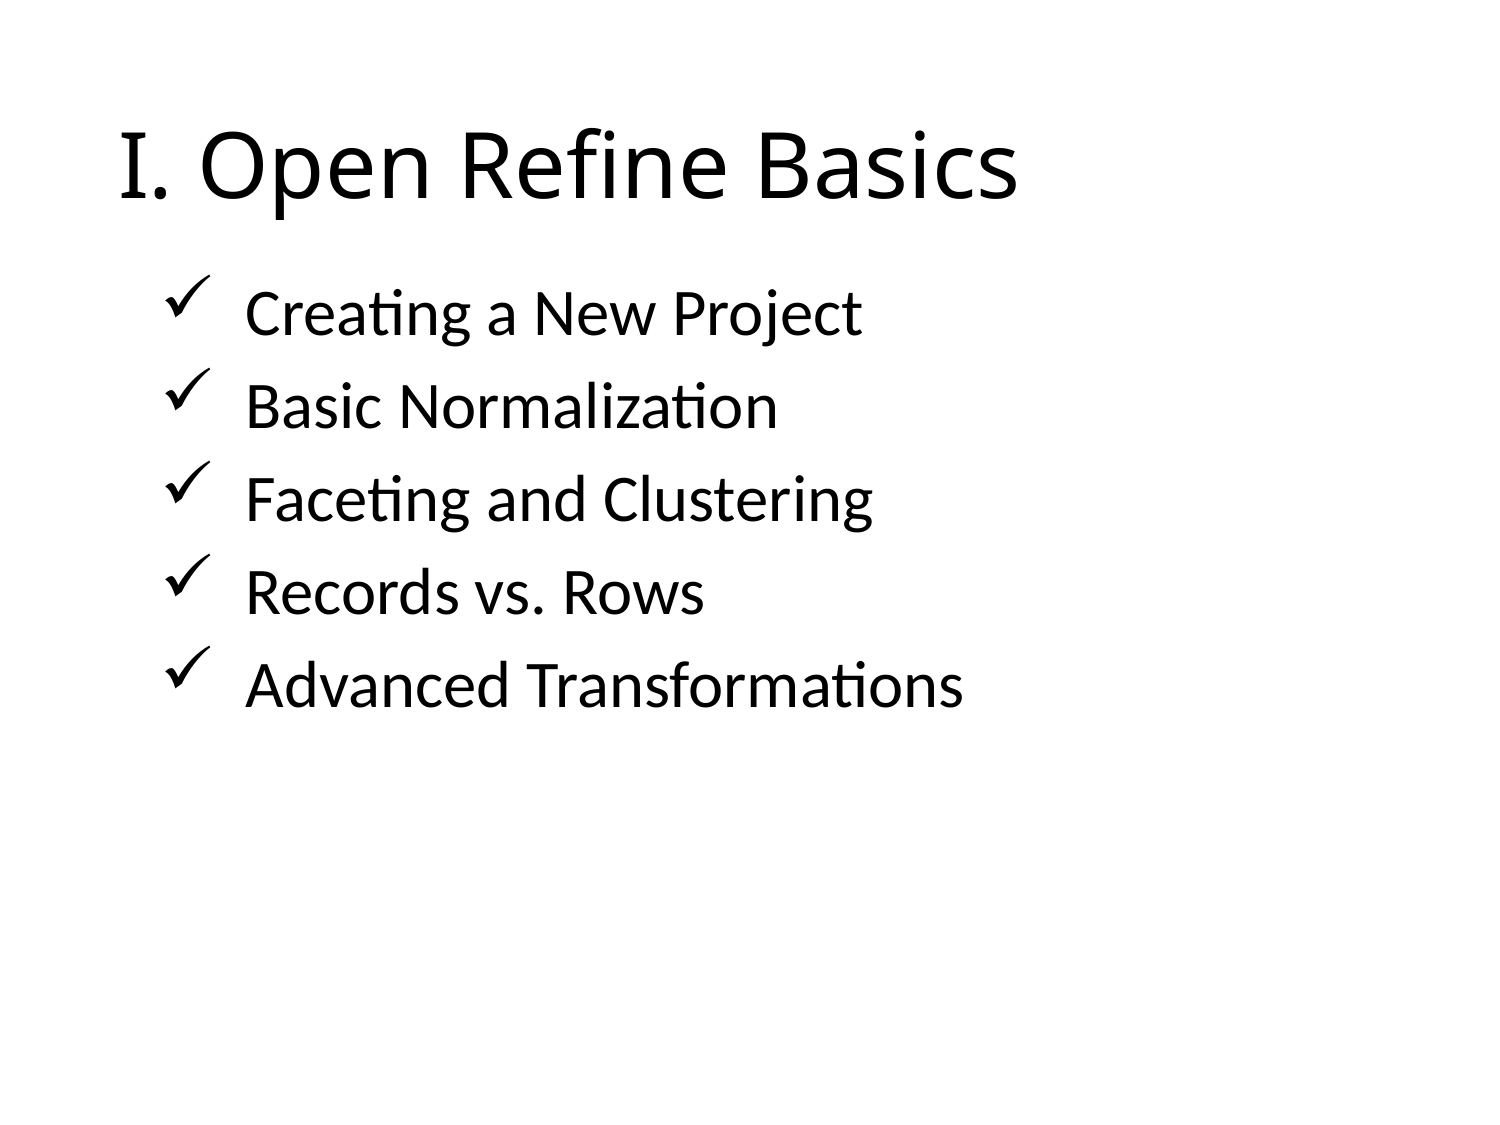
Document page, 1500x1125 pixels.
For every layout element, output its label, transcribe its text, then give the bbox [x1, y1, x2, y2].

title I. Open Refine Basics [103, 59, 1397, 278]
list Creating a New Project Basic Normalization Faceting and Clustering Records vs. Rows Advanced Transformations [145, 270, 1384, 1061]
